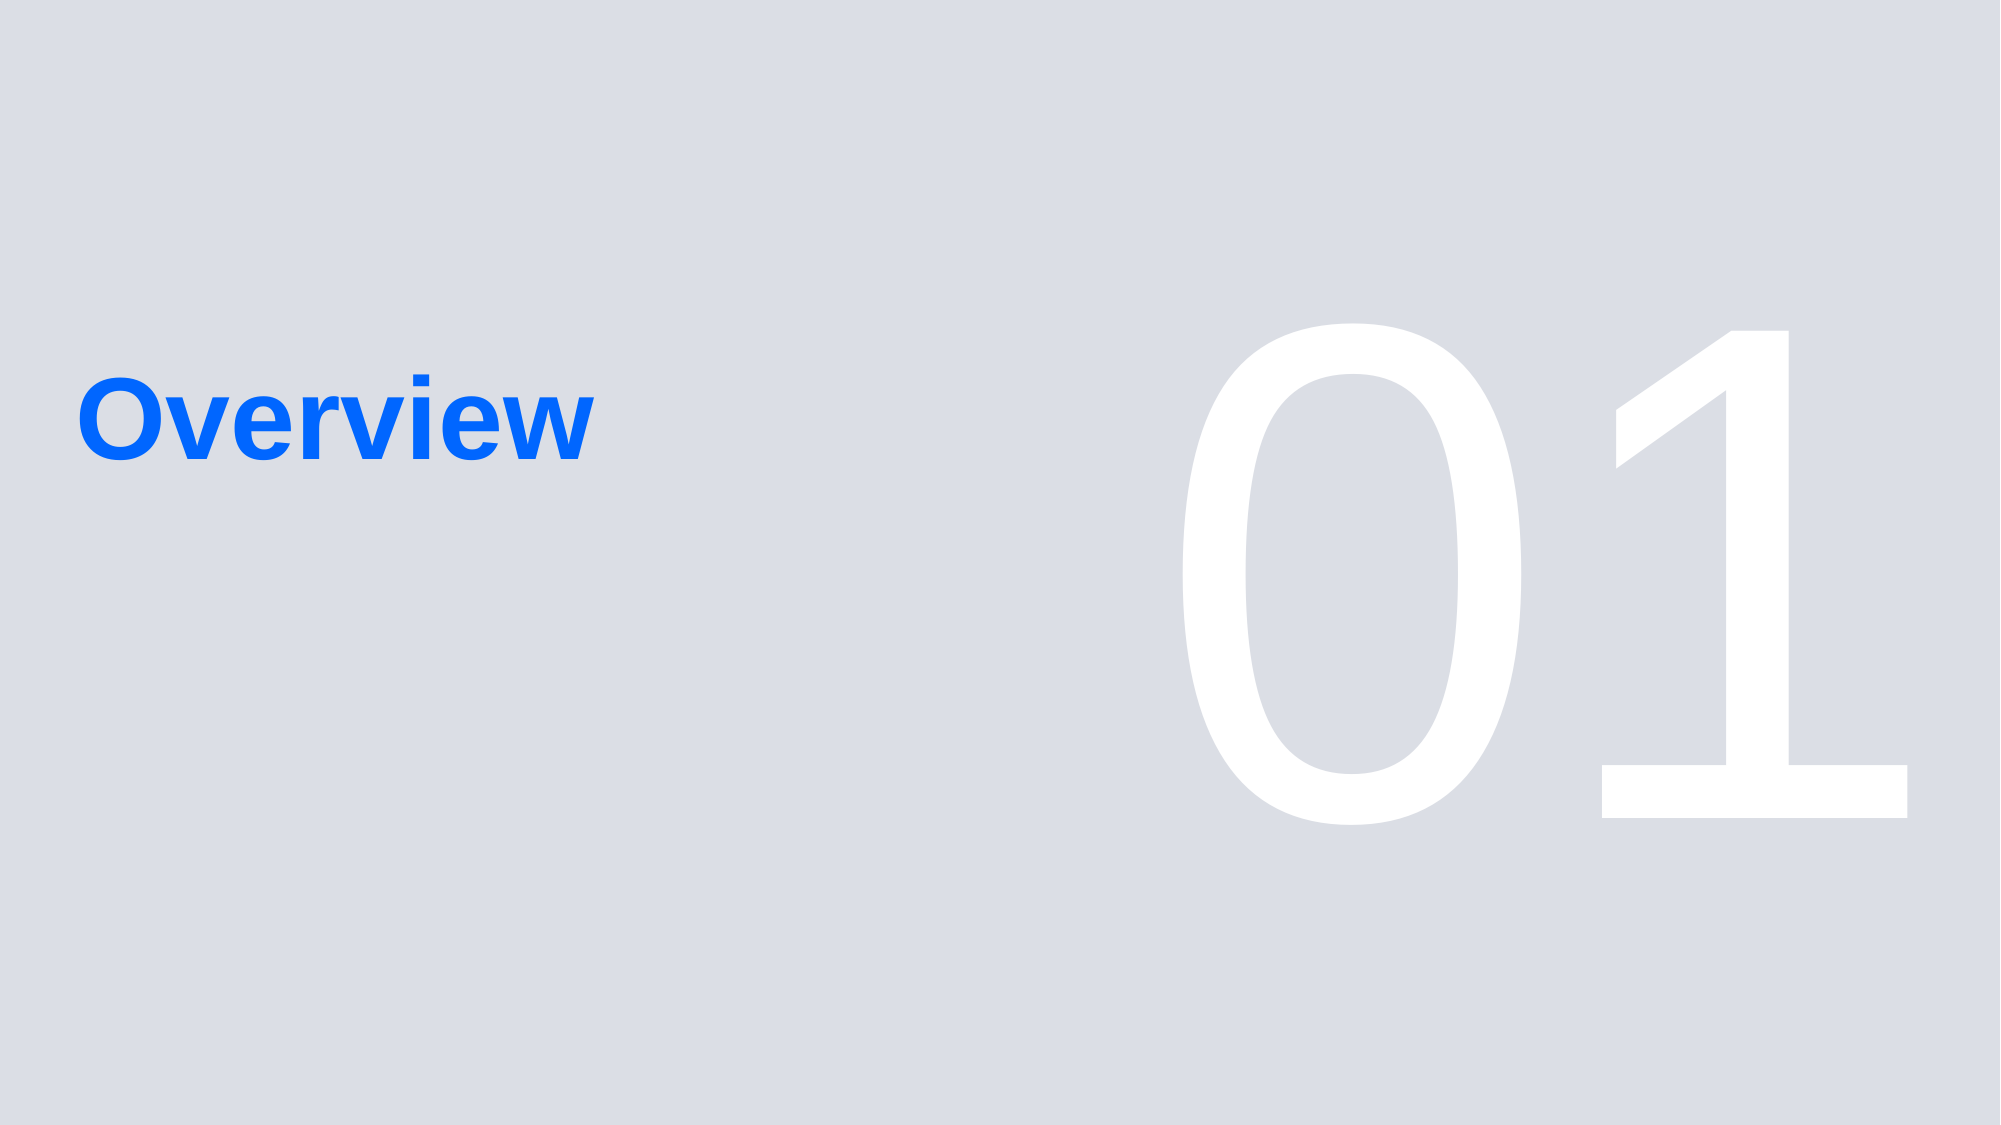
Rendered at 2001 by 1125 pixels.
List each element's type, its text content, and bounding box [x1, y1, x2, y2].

text_box 01 [1140, 102, 1966, 968]
text_box Overview [60, 335, 739, 491]
